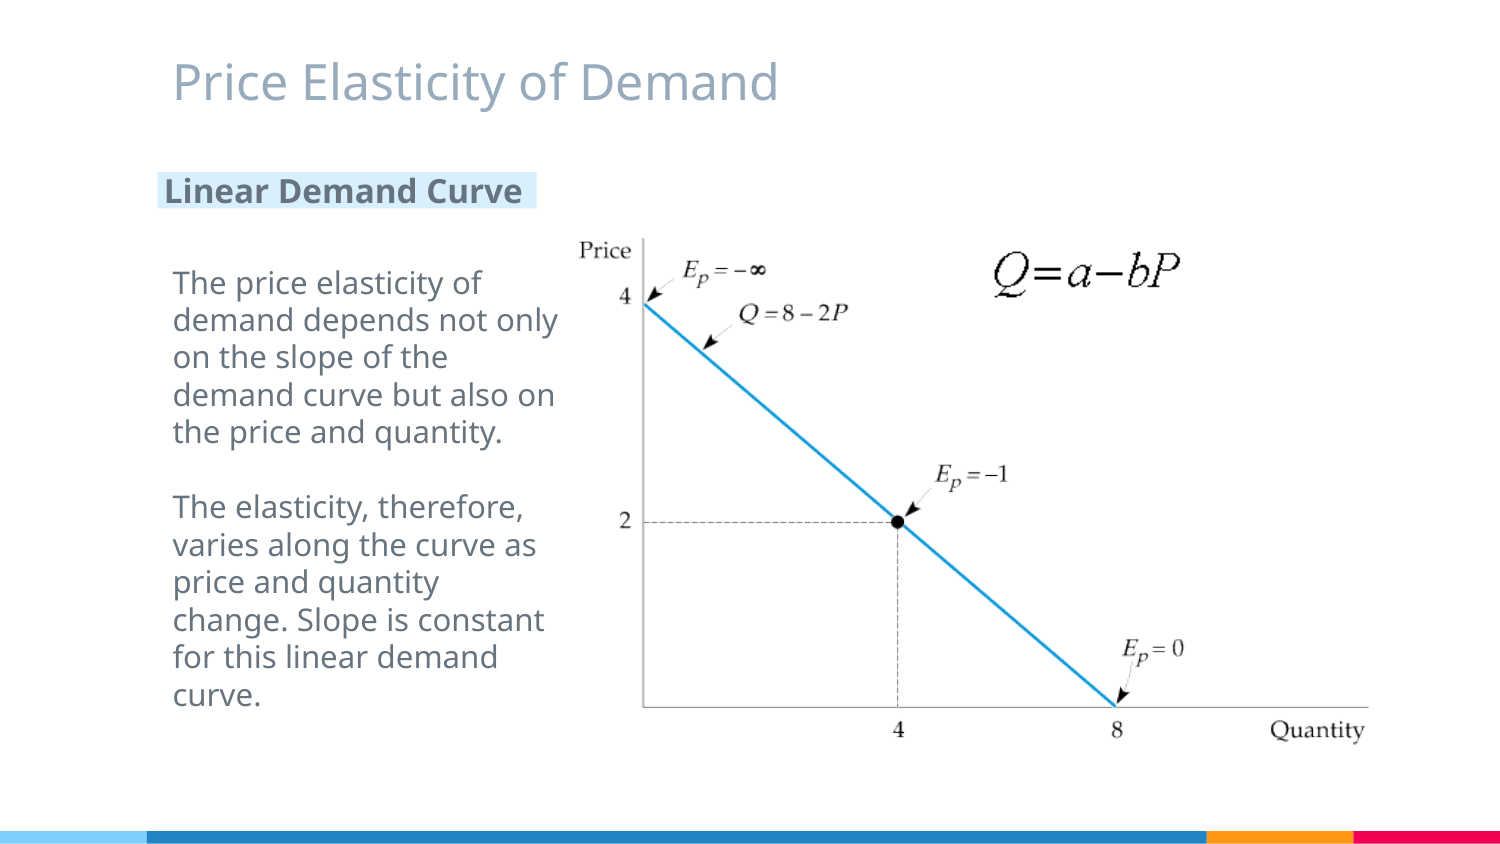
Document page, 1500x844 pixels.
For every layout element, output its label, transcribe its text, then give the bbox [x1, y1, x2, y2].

title Price Elasticity of Demand [157, 65, 1068, 126]
text_box Linear Demand Curve [157, 171, 537, 209]
text_box The price elasticity of demand depends not only on the slope of the demand curve but also on the price and quantity. The elasticity, therefore, varies along the curve as price and quantity change. Slope is constant for this linear demand curve. [157, 255, 546, 782]
picture [553, 202, 1406, 793]
